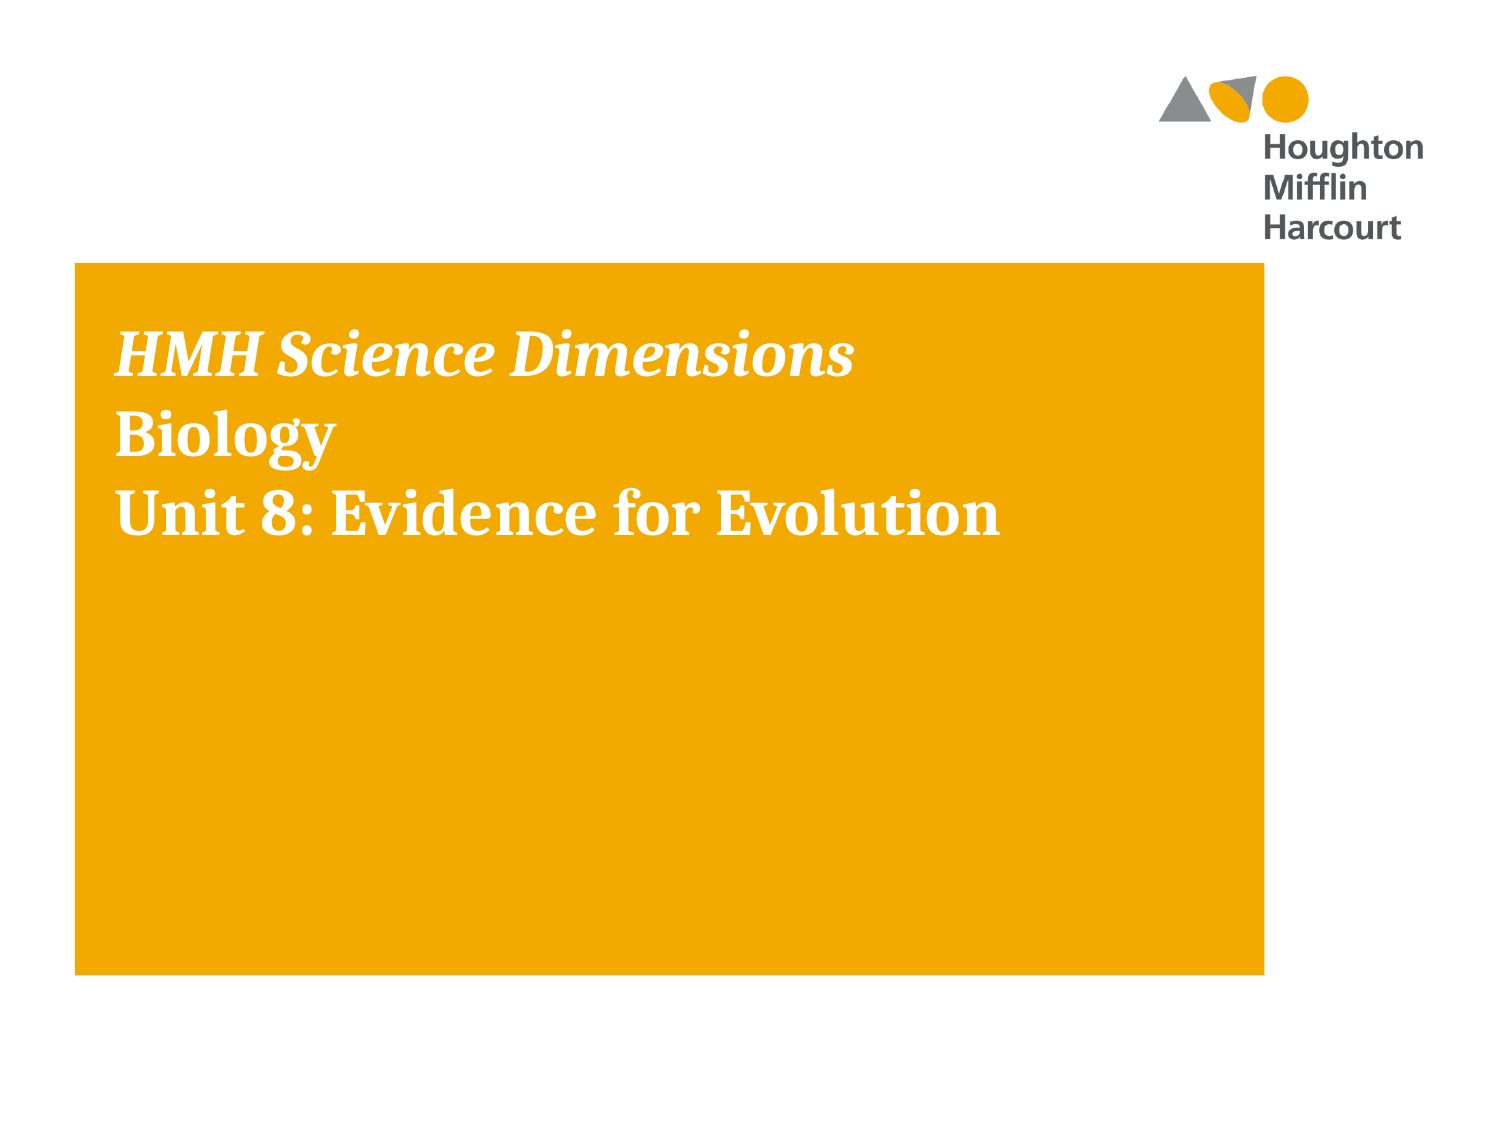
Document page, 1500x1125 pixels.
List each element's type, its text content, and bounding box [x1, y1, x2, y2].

subtitle HMH Science Dimensions Biology Unit 8: Evidence for Evolution [114, 301, 1165, 590]
picture [1155, 72, 1426, 243]
